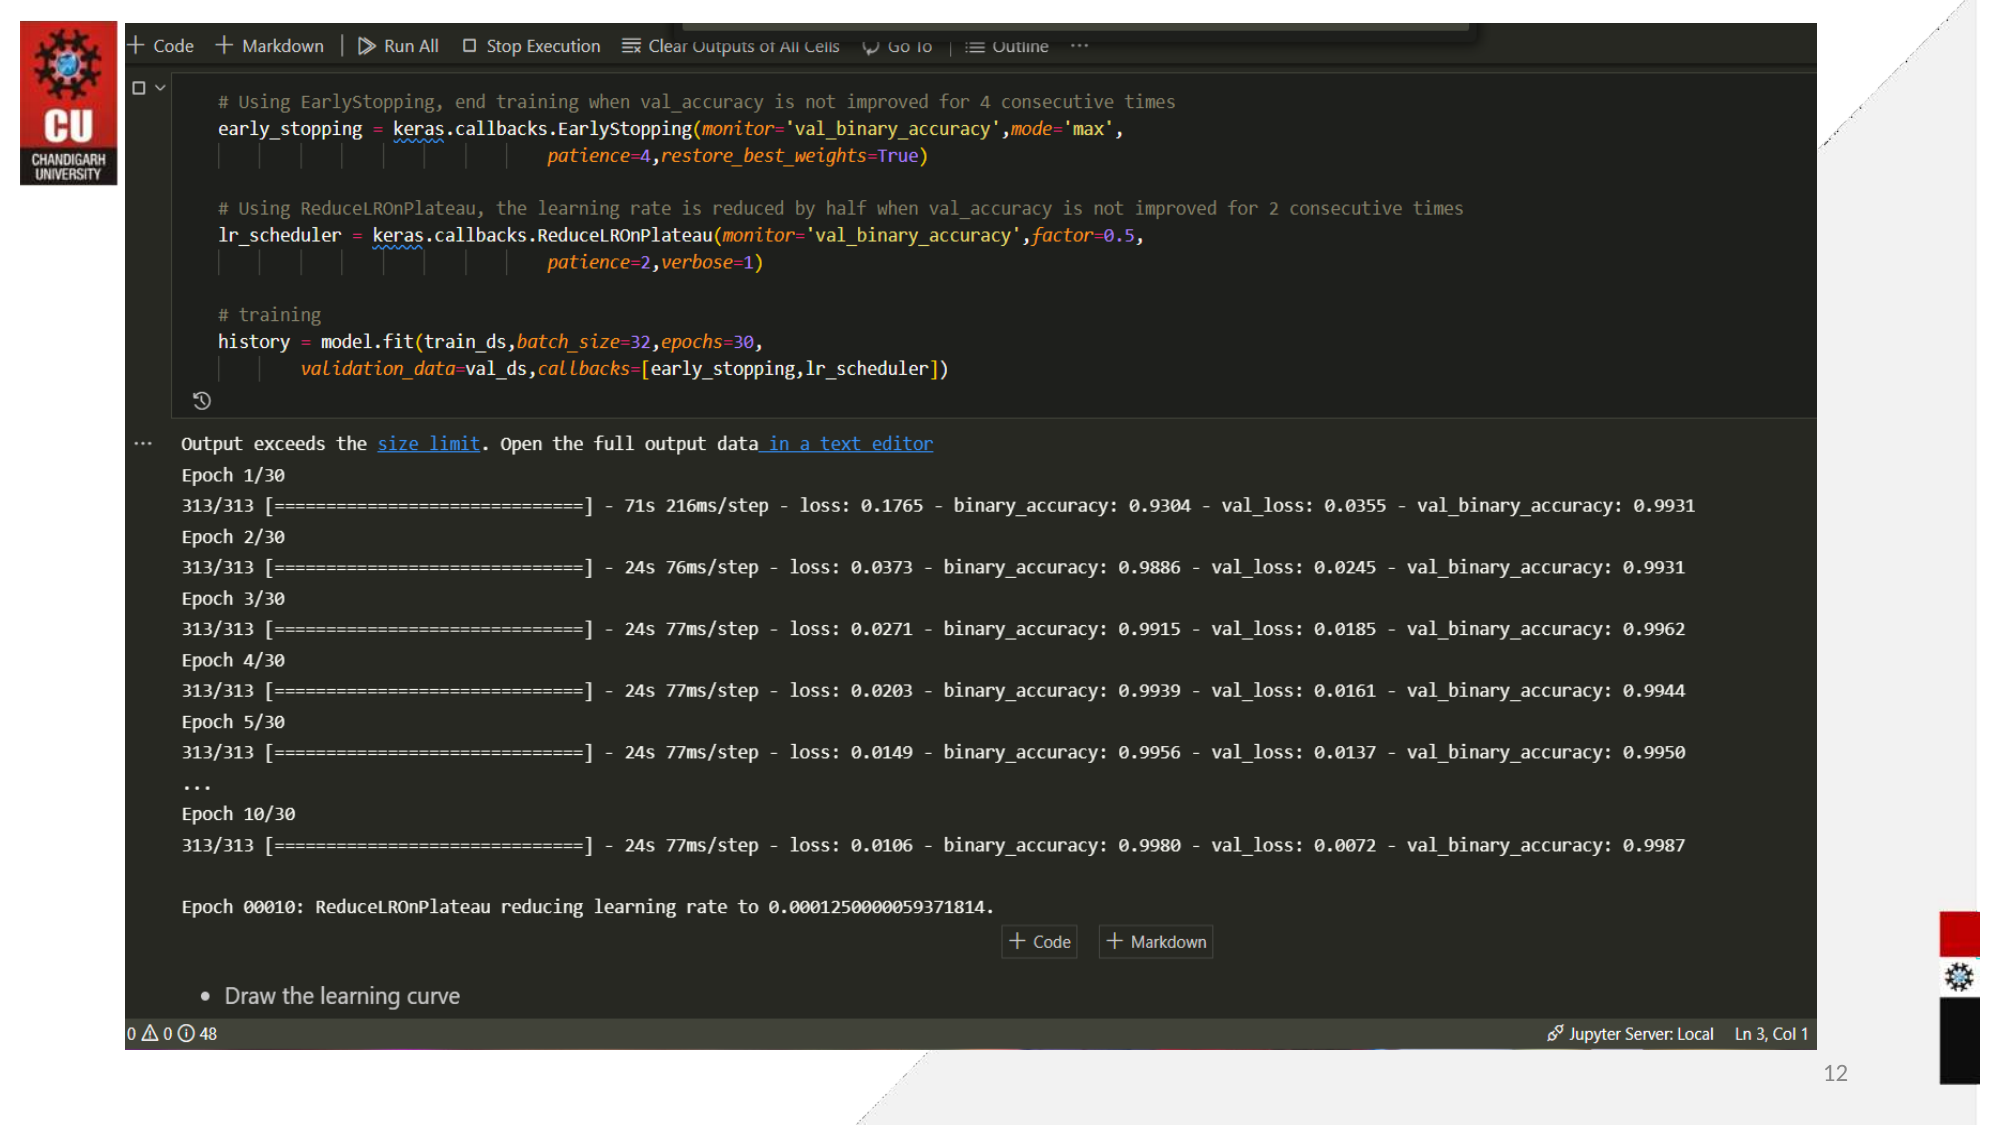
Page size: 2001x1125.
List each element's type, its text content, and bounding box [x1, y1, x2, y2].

picture [20, 0, 1980, 1125]
slide_number 12 [1816, 1060, 1855, 1086]
